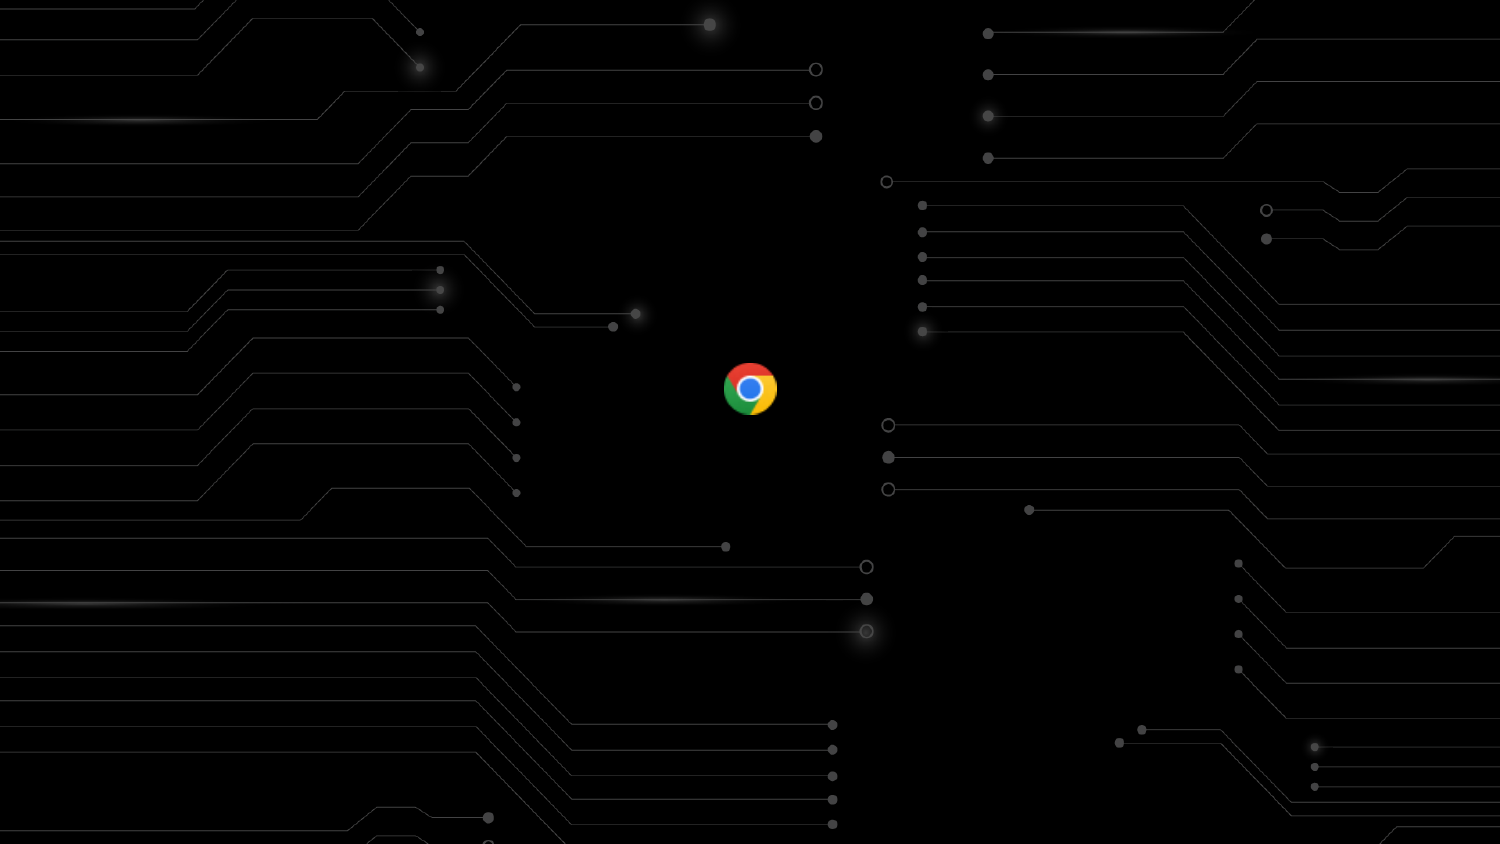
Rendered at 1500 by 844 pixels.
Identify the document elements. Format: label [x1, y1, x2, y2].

text_box [659, 362, 841, 448]
picture [0, 0, 1500, 844]
